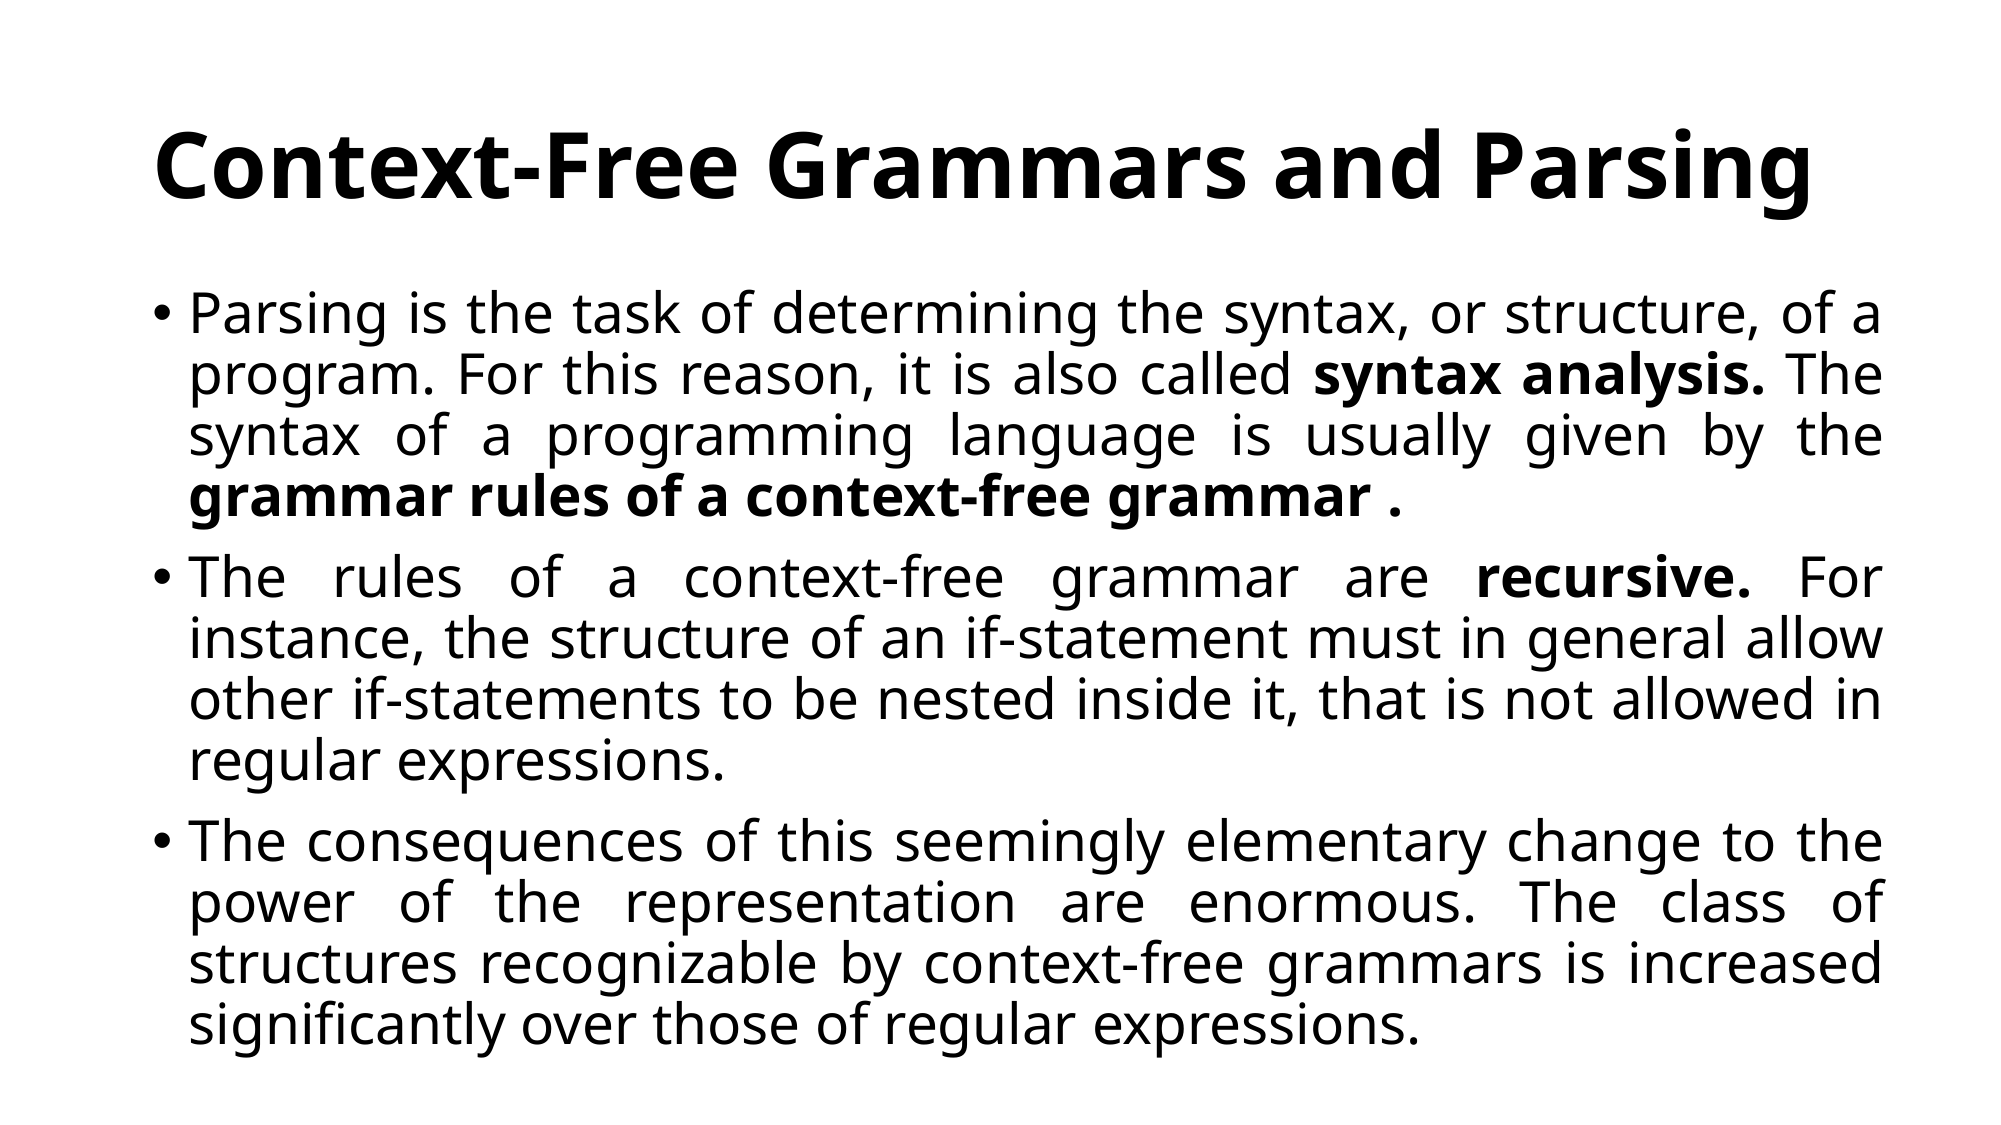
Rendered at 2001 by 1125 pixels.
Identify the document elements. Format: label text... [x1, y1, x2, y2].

title Context-Free Grammars and Parsing [137, 59, 1863, 277]
list Parsing is the task of determining the syntax, or structure, of a program. For this reason, it is also called syntax analysis. The syntax of a programming language is usually given by the grammar rules of a context-free grammar . The rules of a context-free grammar are recursive. For instance, the structure of an if-statement must in general allow other if-statements to be nested inside it, that is not allowed in regular expressions. The consequences of this seemingly elementary change to the power of the representation are enormous. The class of structures recognizable by context-free grammars is increased signifi­cantly over those of regular expressions. [137, 277, 1899, 1066]
